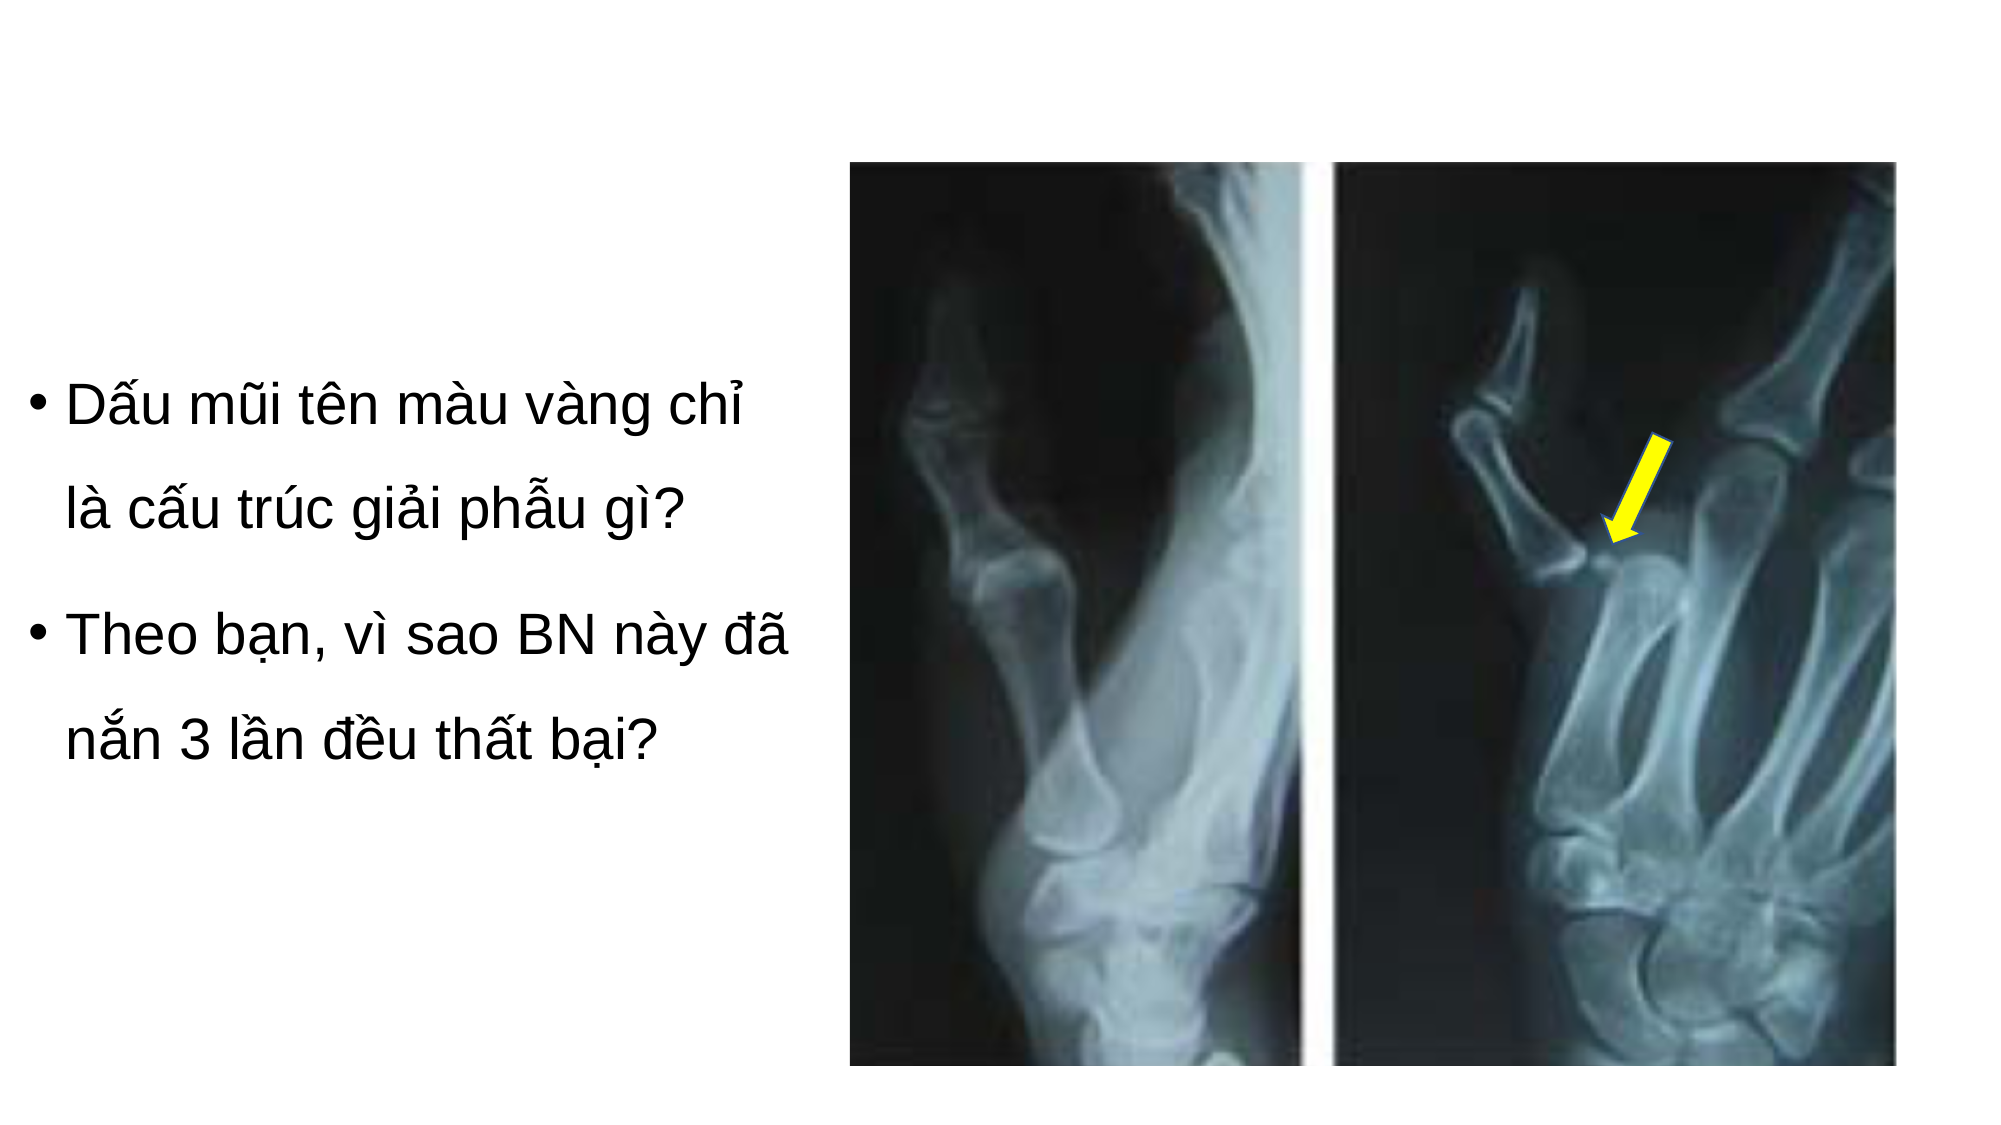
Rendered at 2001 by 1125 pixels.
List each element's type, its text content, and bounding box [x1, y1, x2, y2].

list Dấu mũi tên màu vàng chỉ là cấu trúc giải phẫu gì? Theo bạn, vì sao BN này đã nắn 3 lần đều thất bại? [13, 323, 806, 1125]
picture [849, 162, 1897, 1066]
